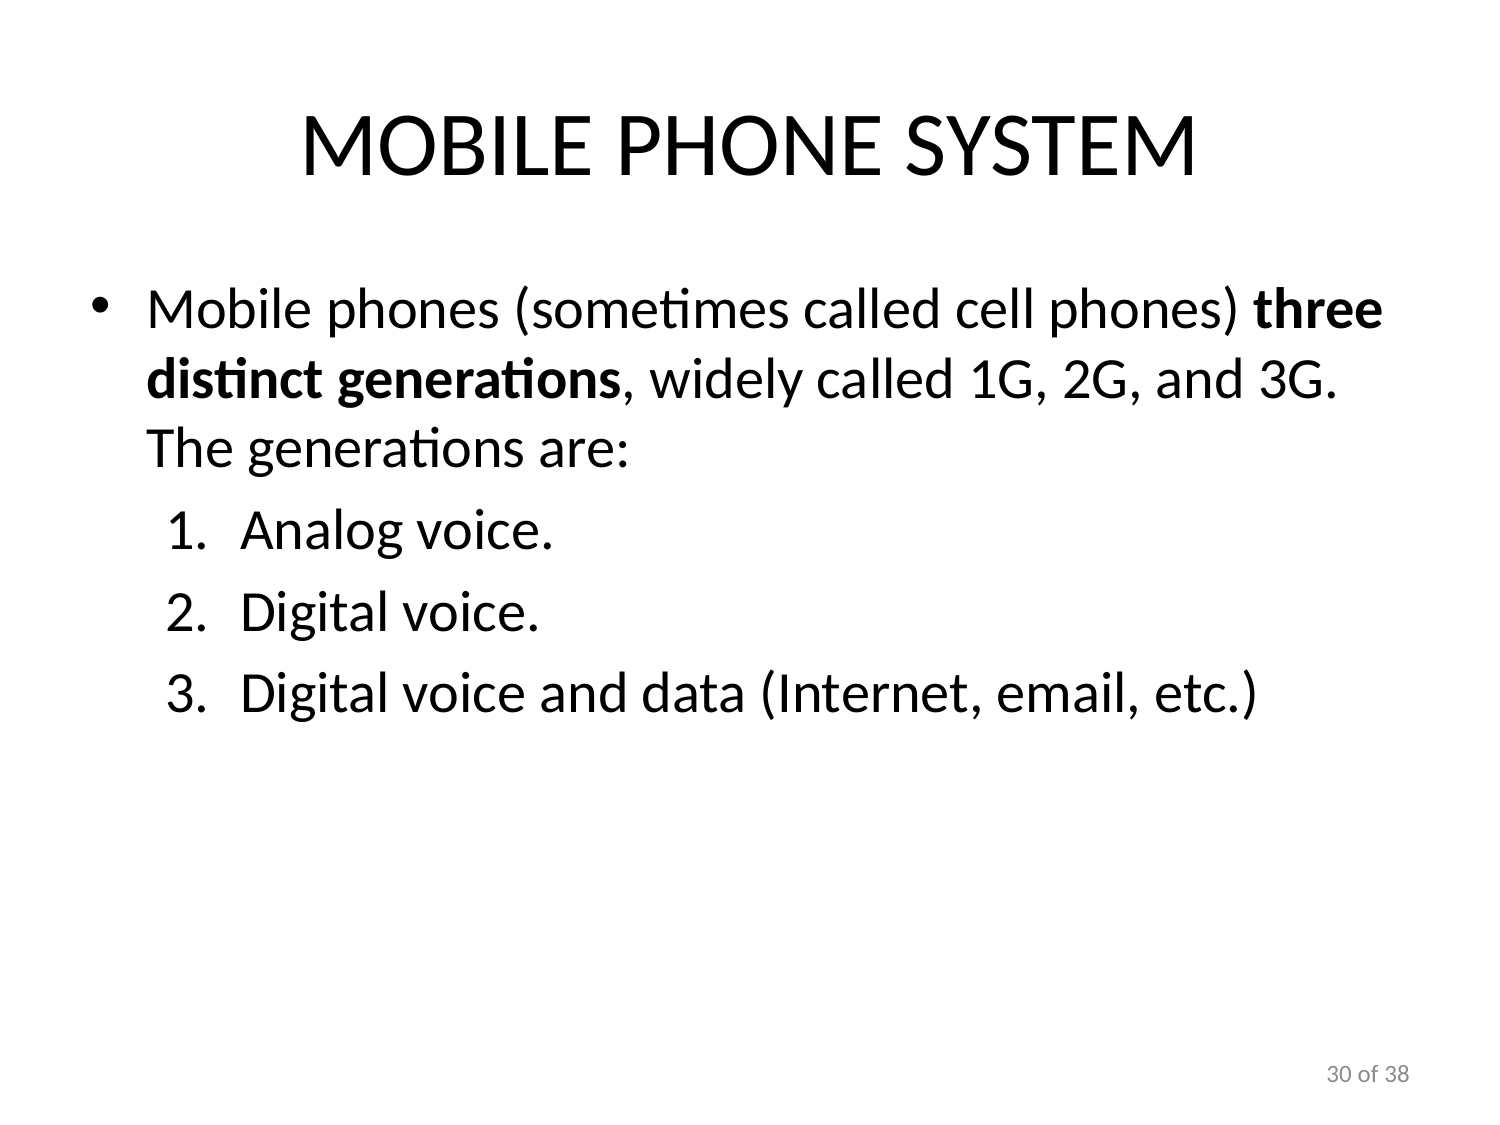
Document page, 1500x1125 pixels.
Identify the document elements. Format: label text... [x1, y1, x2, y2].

list Mobile phones (sometimes called cell phones) three distinct generations, widely called 1G, 2G, and 3G. The generations are: Analog voice. Digital voice. Digital voice and data (Internet, email, etc.) [75, 262, 1425, 1005]
slide_number 30 of 38 [1074, 1042, 1425, 1103]
title Mobile Phone System [75, 45, 1425, 233]
